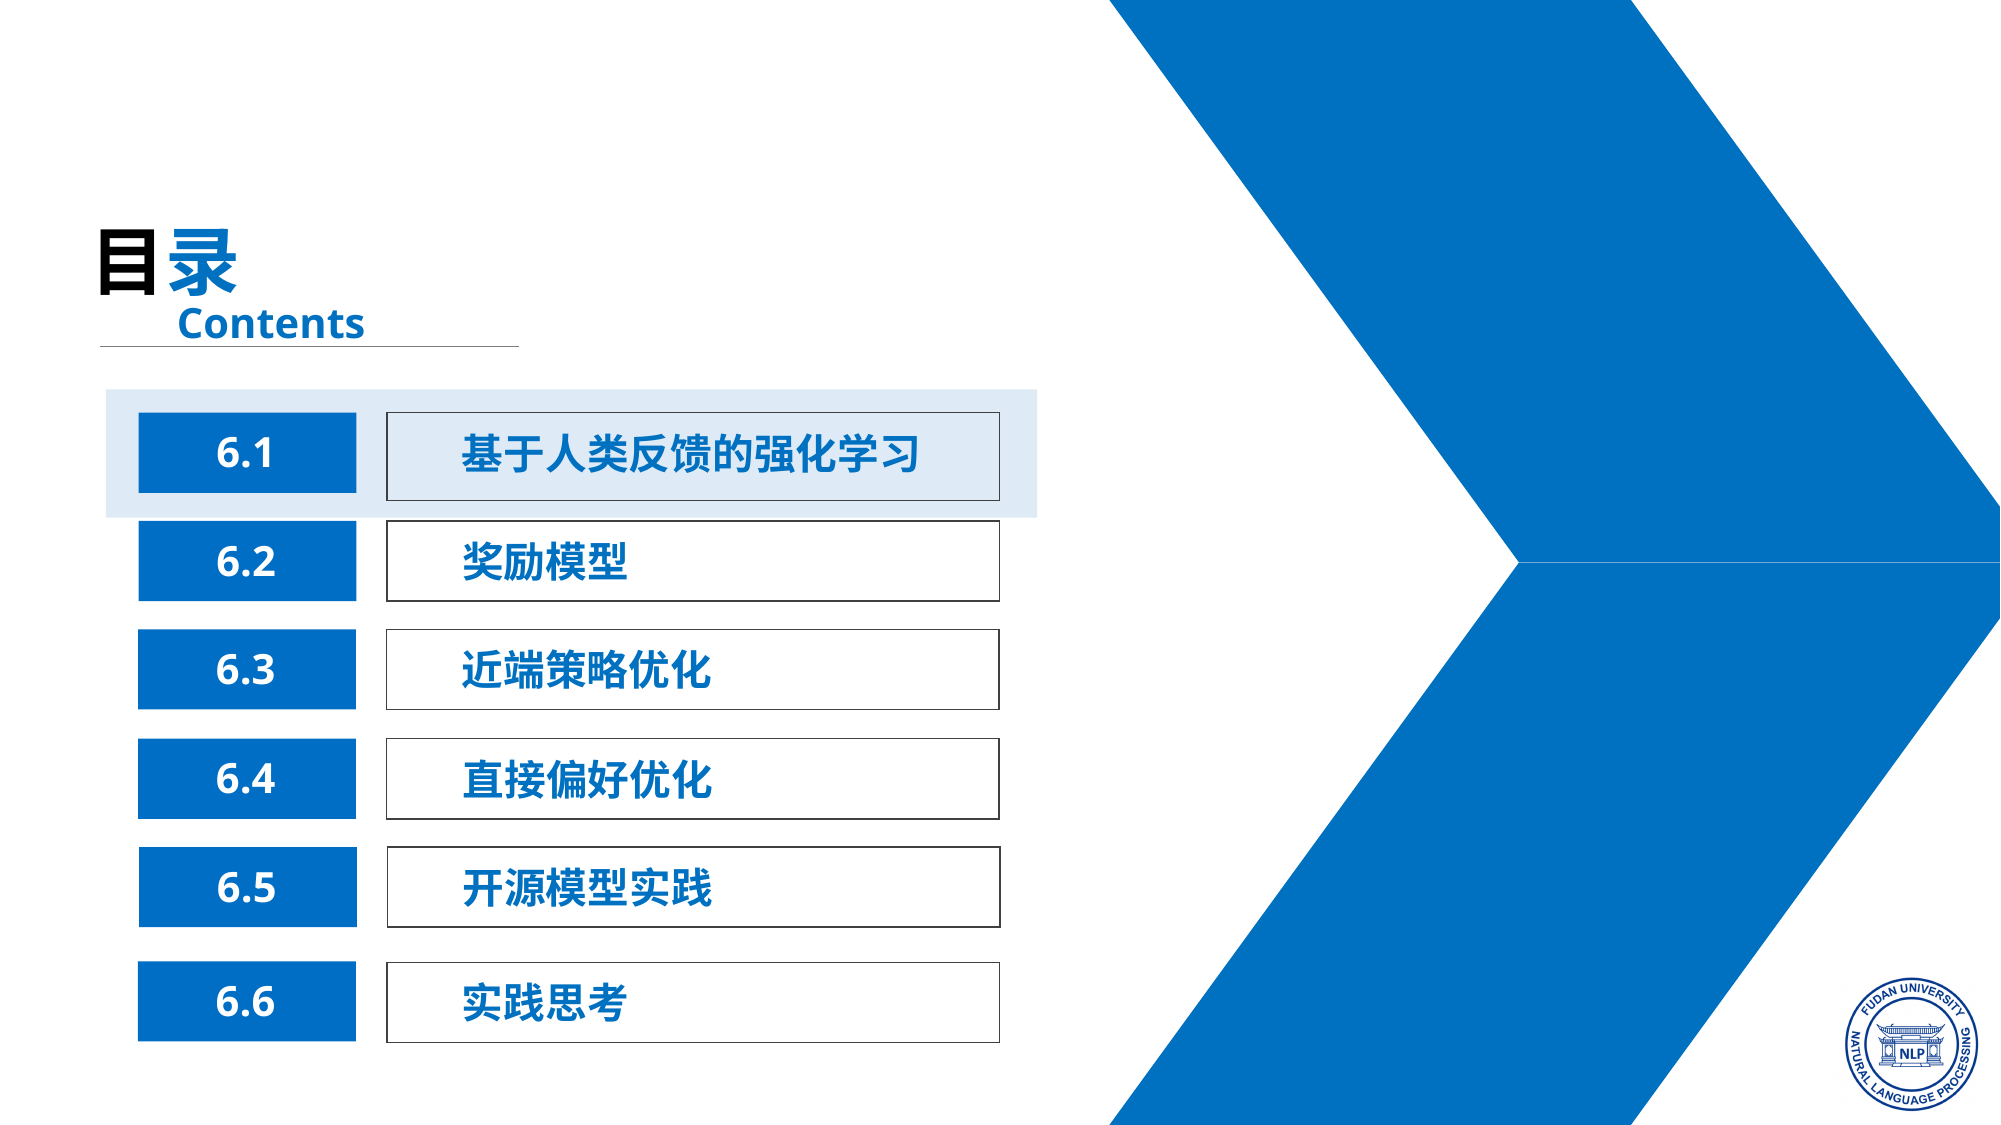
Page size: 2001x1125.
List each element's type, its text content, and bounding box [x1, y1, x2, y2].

slide_number 4 [1412, 1042, 1863, 1103]
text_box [386, 412, 1001, 501]
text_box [138, 520, 357, 602]
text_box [386, 629, 1000, 710]
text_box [75, 207, 519, 356]
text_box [386, 962, 1060, 1043]
text_box [1109, 0, 2000, 563]
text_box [137, 738, 357, 820]
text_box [138, 846, 358, 928]
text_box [138, 412, 357, 494]
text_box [137, 629, 357, 710]
text_box [1109, 563, 2000, 1125]
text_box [386, 520, 1000, 602]
picture [1834, 972, 1985, 1117]
text_box [105, 389, 1038, 518]
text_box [387, 846, 1061, 928]
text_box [386, 738, 1000, 820]
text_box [137, 961, 357, 1042]
